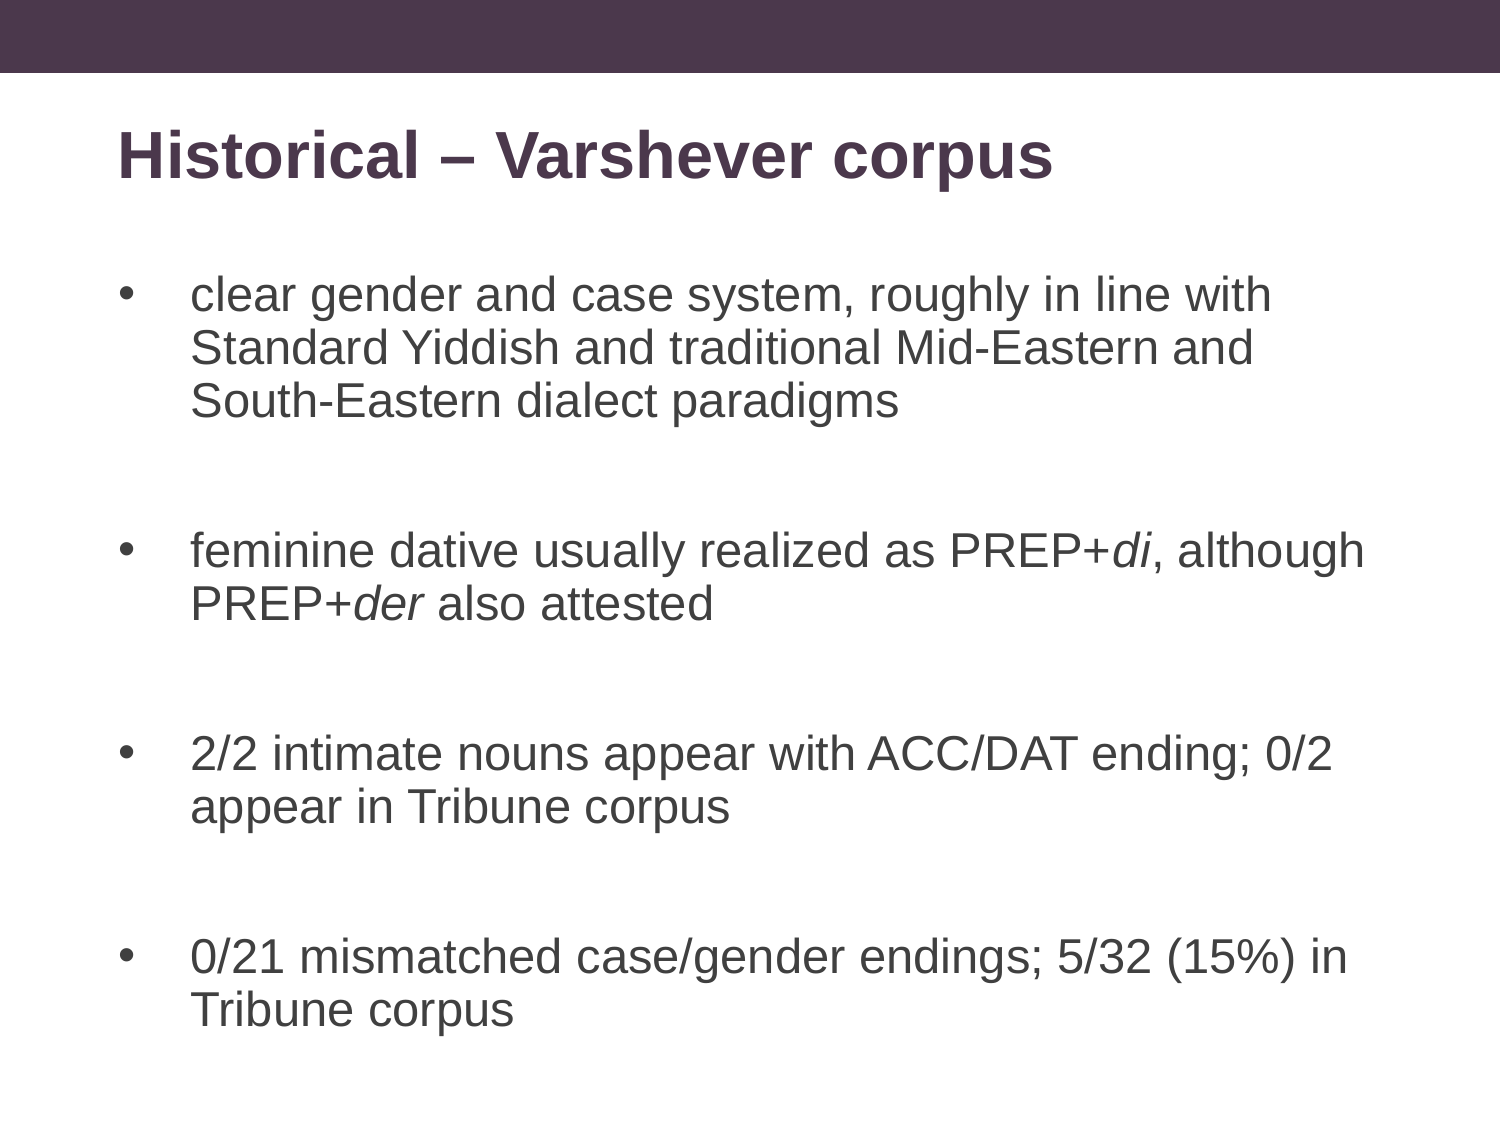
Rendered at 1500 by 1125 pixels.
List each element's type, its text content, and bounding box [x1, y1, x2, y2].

title Historical – Varshever corpus [103, 113, 1397, 262]
list clear gender and case system, roughly in line with Standard Yiddish and traditional Mid-Eastern and South-Eastern dialect paradigms feminine dative usually realized as PREP+di, although PREP+der also attested 2/2 intimate nouns appear with ACC/DAT ending; 0/2 appear in Tribune corpus 0/21 mismatched case/gender endings; 5/32 (15%) in Tribune corpus [103, 262, 1397, 1048]
